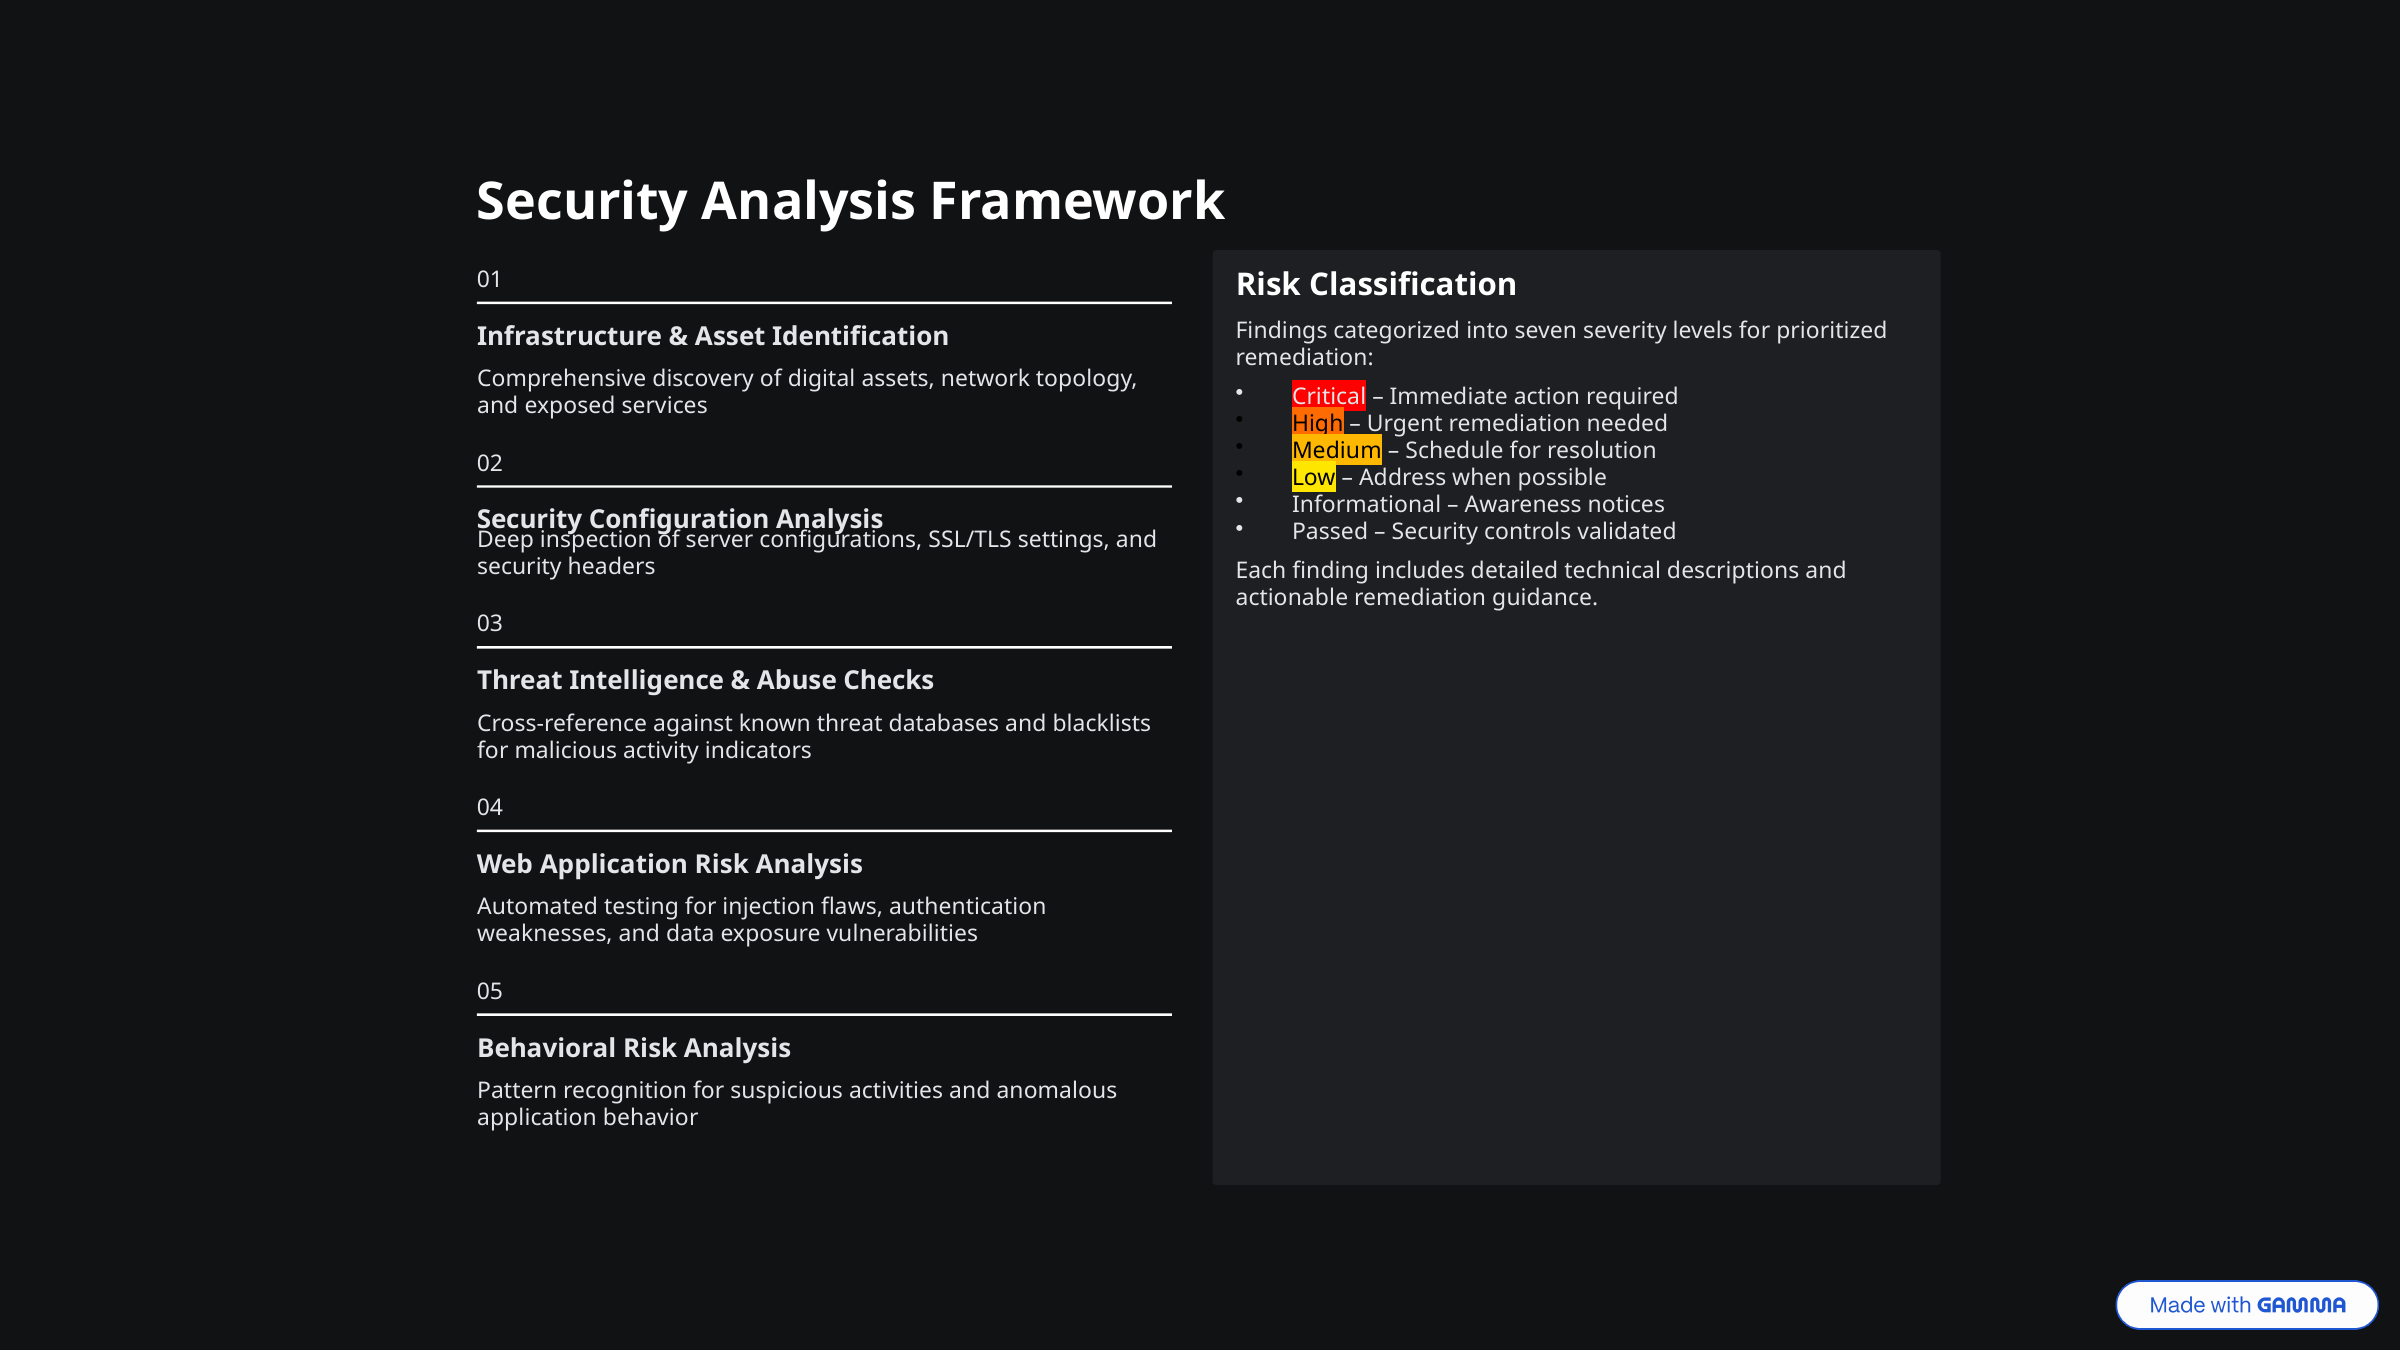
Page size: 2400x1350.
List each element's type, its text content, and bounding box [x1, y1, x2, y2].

text_box Automated testing for injection flaws, authentication weaknesses, and data exposure vulnerabilities [476, 892, 1172, 947]
text_box [476, 829, 1172, 833]
text_box 03 [476, 609, 500, 639]
picture [2106, 1271, 2389, 1339]
text_box Web Application Risk Analysis [476, 846, 893, 879]
text_box 02 [476, 448, 500, 478]
text_box Pattern recognition for suspicious activities and anomalous application behavior [476, 1075, 1172, 1130]
text_box Comprehensive discovery of digital assets, network topology, and exposed services [476, 363, 1172, 419]
text_box 04 [476, 793, 500, 822]
text_box [476, 301, 1172, 305]
text_box 05 [476, 976, 500, 1006]
text_box Security Configuration Analysis [476, 501, 907, 524]
text_box Each finding includes detailed technical descriptions and actionable remediation guidance. [1235, 556, 1918, 611]
text_box Risk Classification [1235, 263, 1551, 303]
text_box 01 [476, 264, 500, 294]
text_box [1212, 250, 1941, 1185]
text_box Security Analysis Framework [476, 165, 1271, 231]
text_box Threat Intelligence & Abuse Checks [476, 662, 964, 696]
text_box Findings categorized into seven severity levels for prioritized remediation: [1235, 315, 1918, 370]
text_box Behavioral Risk Analysis [476, 1029, 809, 1063]
text_box Critical – Immediate action required High – Urgent remediation needed Medium – Schedule for resolution Low – Address when possible Informational – Awareness notices Passed – Security controls validated [1235, 381, 1918, 545]
text_box Deep inspection of server configurations, SSL/TLS settings, and security headers [476, 524, 1172, 579]
text_box Cross-reference against known threat databases and blacklists for malicious activity indicators [476, 708, 1172, 763]
text_box Infrastructure & Asset Identification [476, 318, 969, 351]
